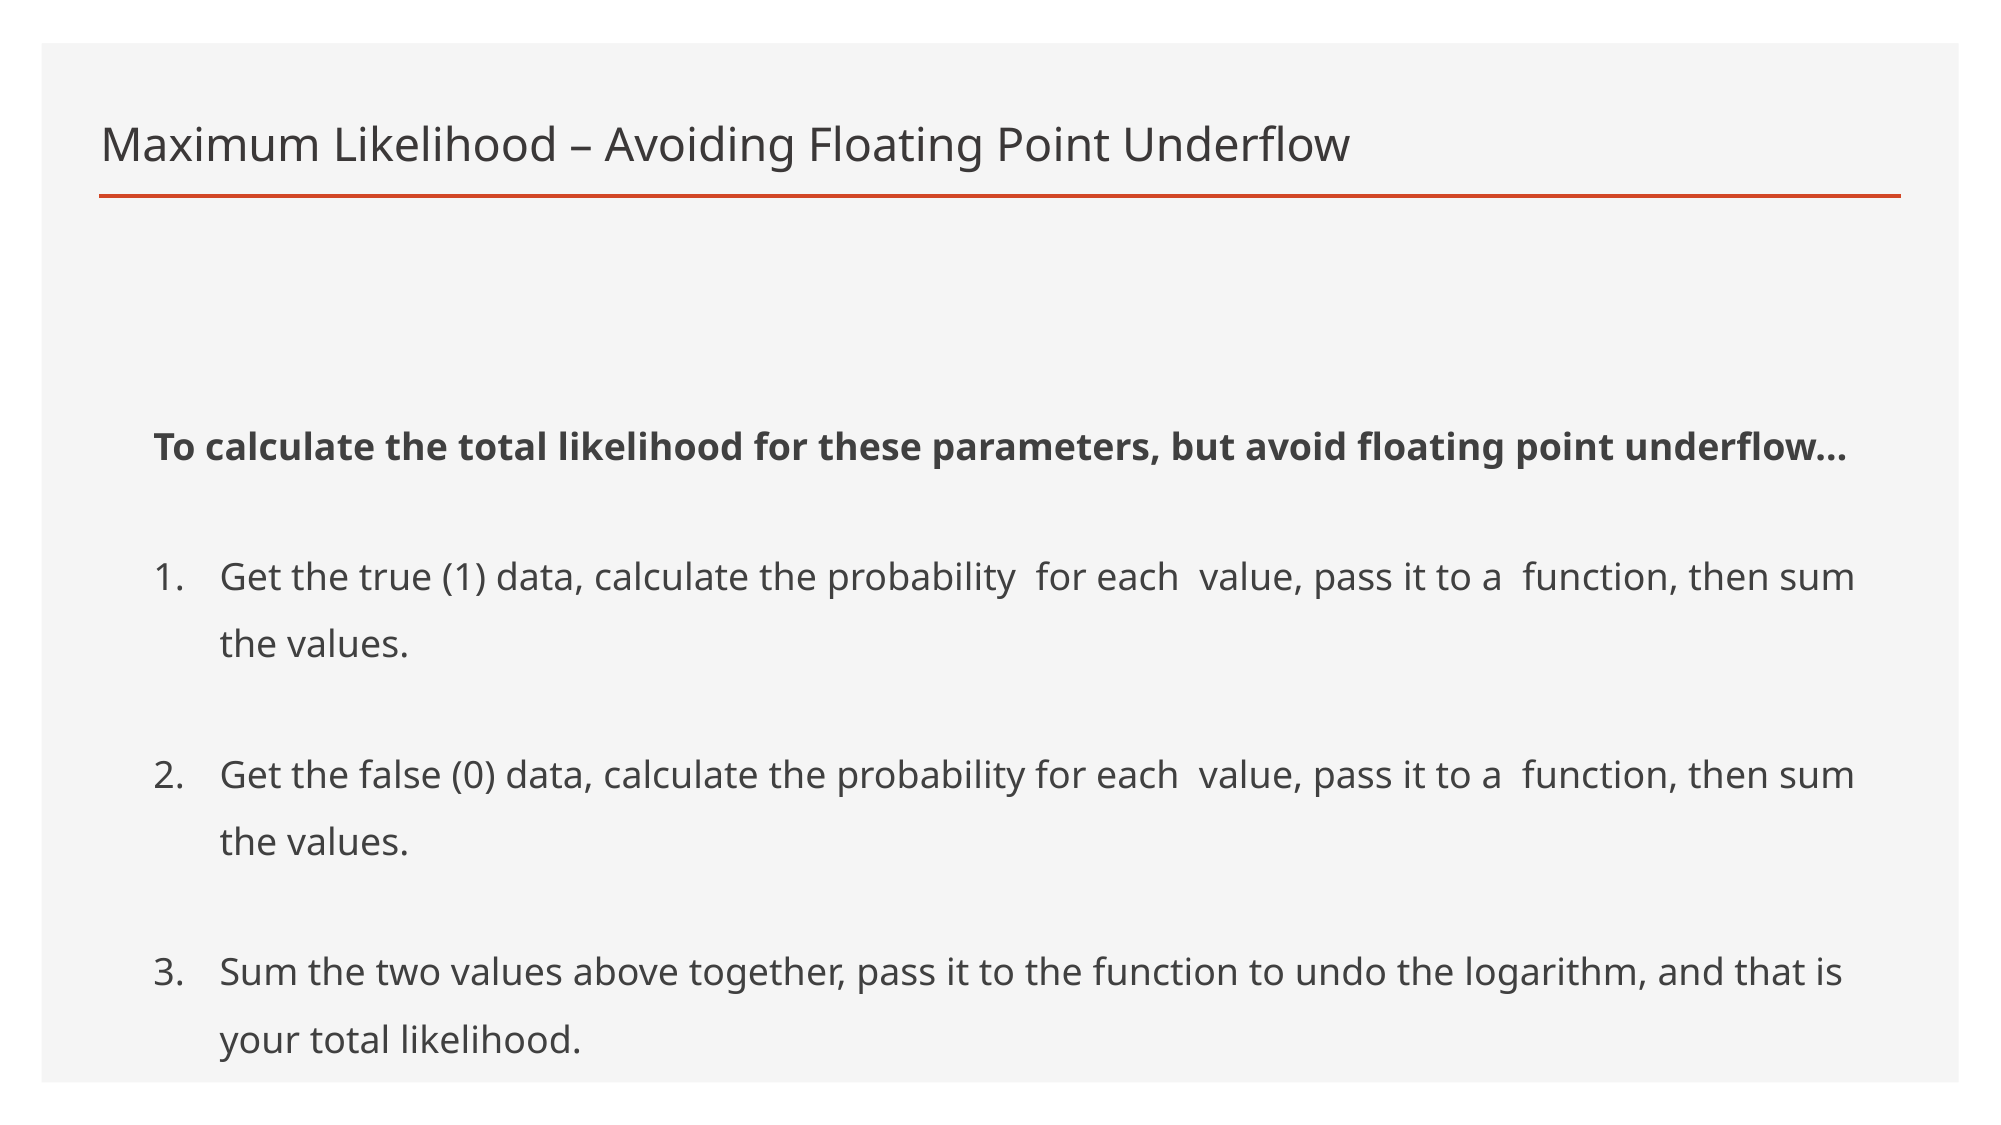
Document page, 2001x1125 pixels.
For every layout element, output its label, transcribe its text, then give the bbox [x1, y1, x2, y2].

text_box [113, 260, 1239, 1077]
title Maximum Likelihood – Avoiding Floating Point Underflow [85, 73, 1421, 179]
